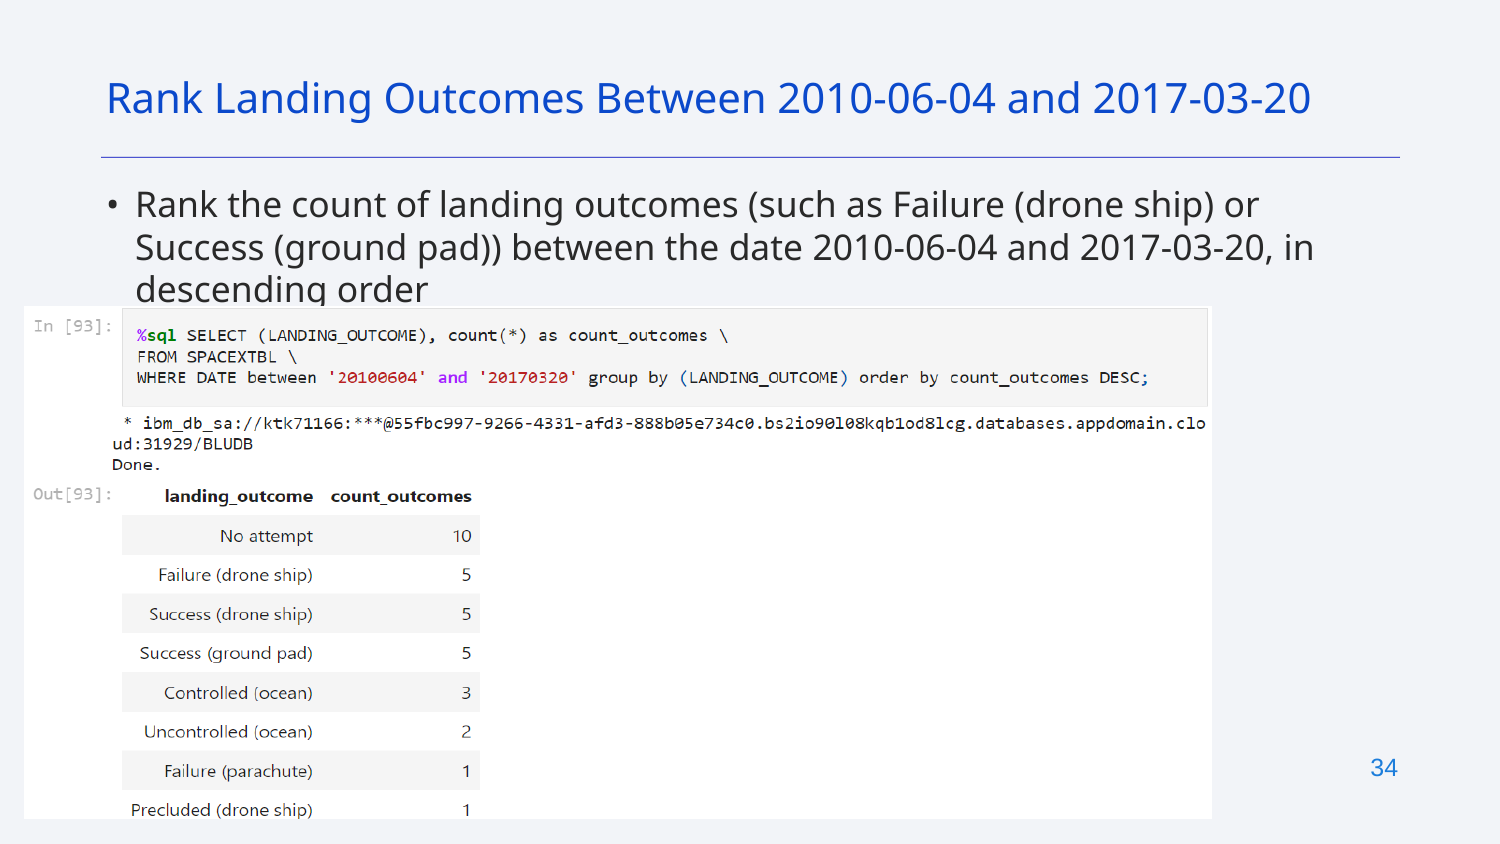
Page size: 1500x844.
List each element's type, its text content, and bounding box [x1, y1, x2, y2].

text_box Rank Landing Outcomes Between 2010-06-04 and 2017-03-20 [94, 66, 1389, 134]
slide_number ‹#› [1217, 741, 1410, 791]
picture [0, 0, 1500, 844]
list Rank the count of landing outcomes (such as Failure (drone ship) or Success (ground pad)) between the date 2010-06-04 and 2017-03-20, in descending order [94, 176, 1389, 323]
